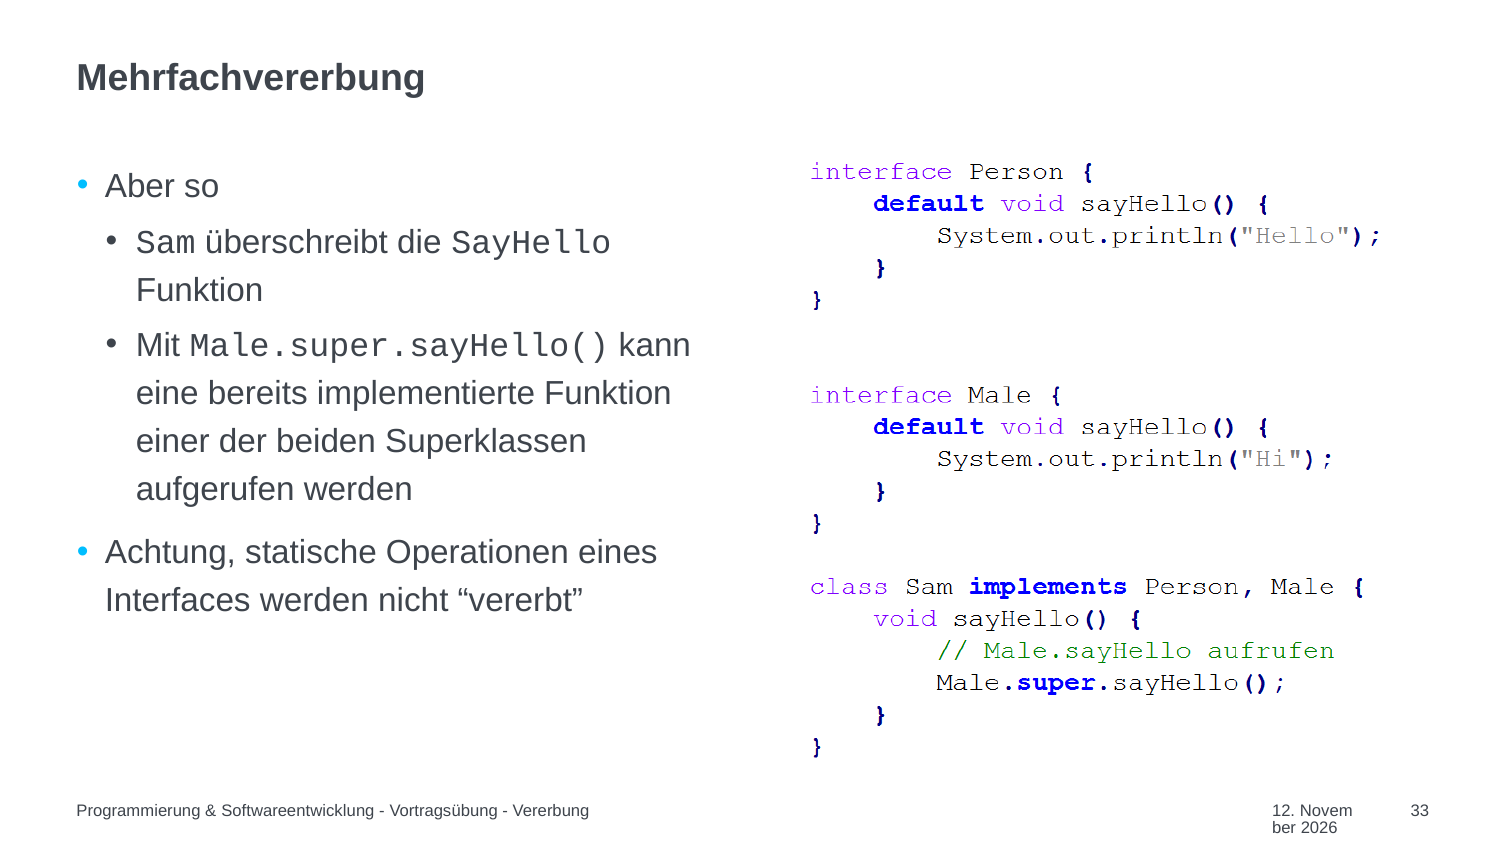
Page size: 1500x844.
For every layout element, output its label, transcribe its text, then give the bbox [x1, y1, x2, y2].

footer Programmierung & Softwareentwicklung - Vortragsübung - Vererbung [76, 799, 1072, 821]
slide_number 33 [1392, 799, 1430, 821]
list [803, 155, 1400, 773]
list Aber so Sam überschreibt die SayHello Funktion Mit Male.super.sayHello() kann eine bereits implementierte Funktion einer der beiden Superklassen aufgerufen werden Achtung, statische Operationen eines Interfaces werden nicht “vererbt” [76, 156, 727, 773]
title Mehrfachvererbung [76, 58, 1430, 130]
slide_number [1272, 799, 1360, 821]
